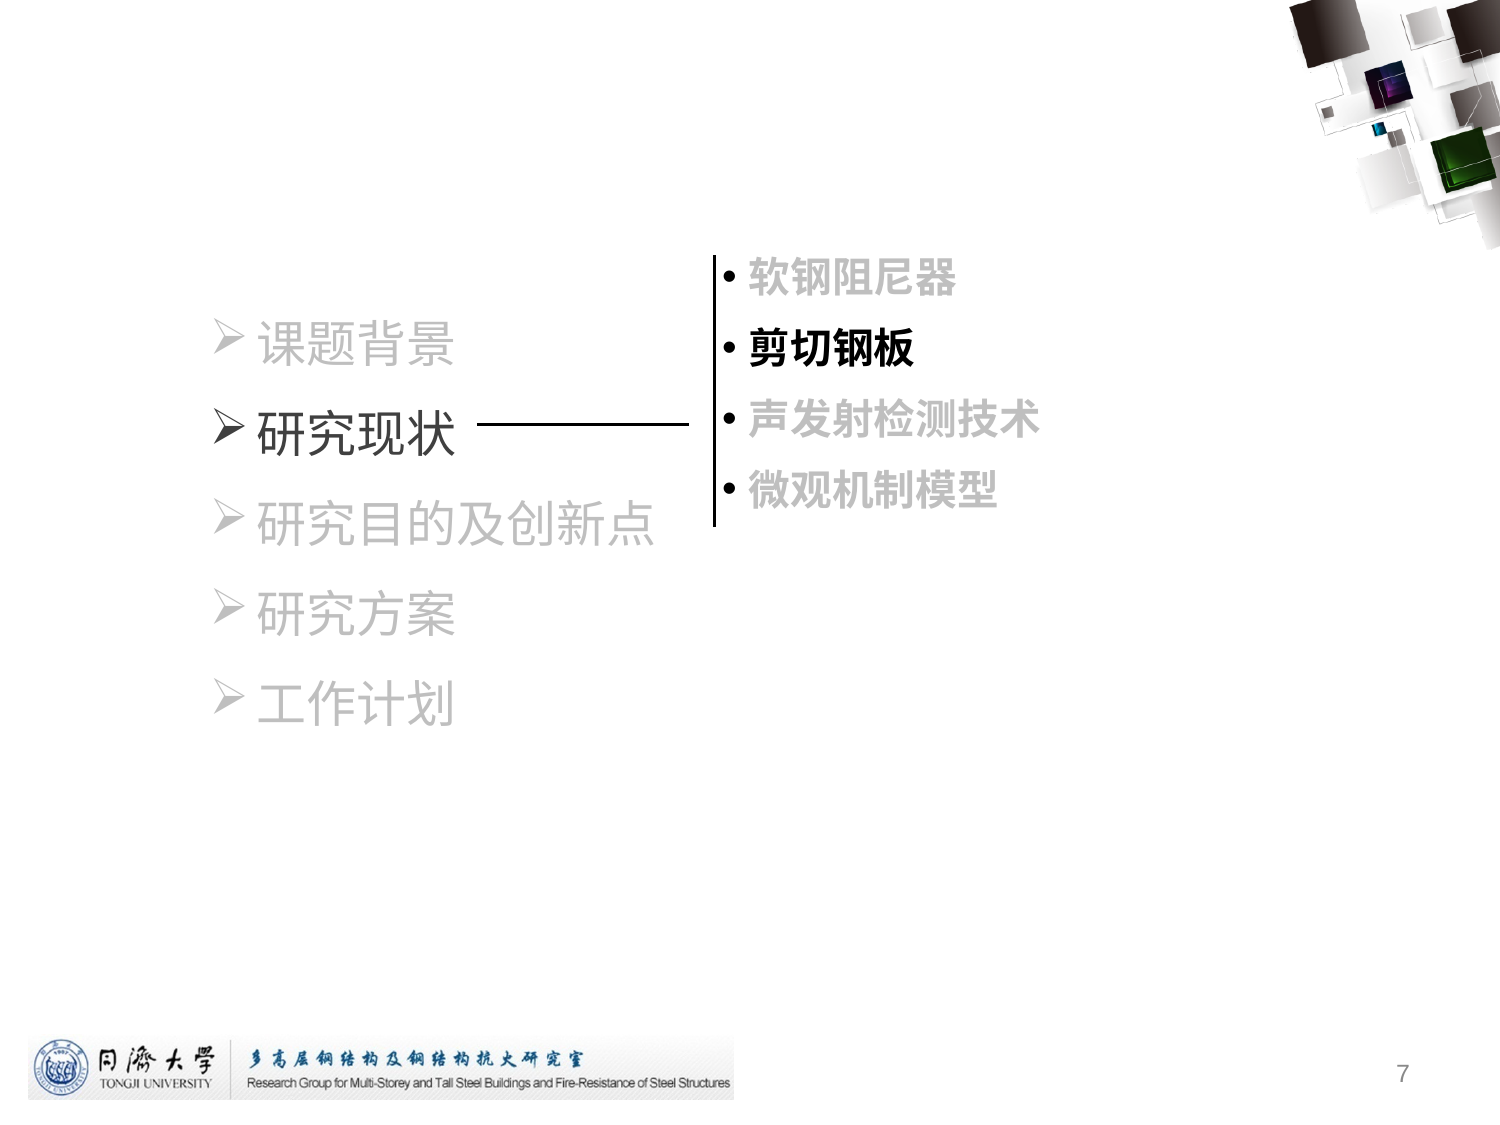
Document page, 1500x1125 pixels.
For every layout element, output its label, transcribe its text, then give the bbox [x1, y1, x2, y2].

slide_number 7 [1074, 1042, 1425, 1103]
picture [1289, 0, 1500, 250]
text_box 课题背景 研究现状 研究目的及创新点 研究方案 工作计划 [194, 275, 697, 741]
text_box 软钢阻尼器 剪切钢板 声发射检测技术 微观机制模型 [677, 243, 1428, 521]
picture [28, 1034, 734, 1100]
